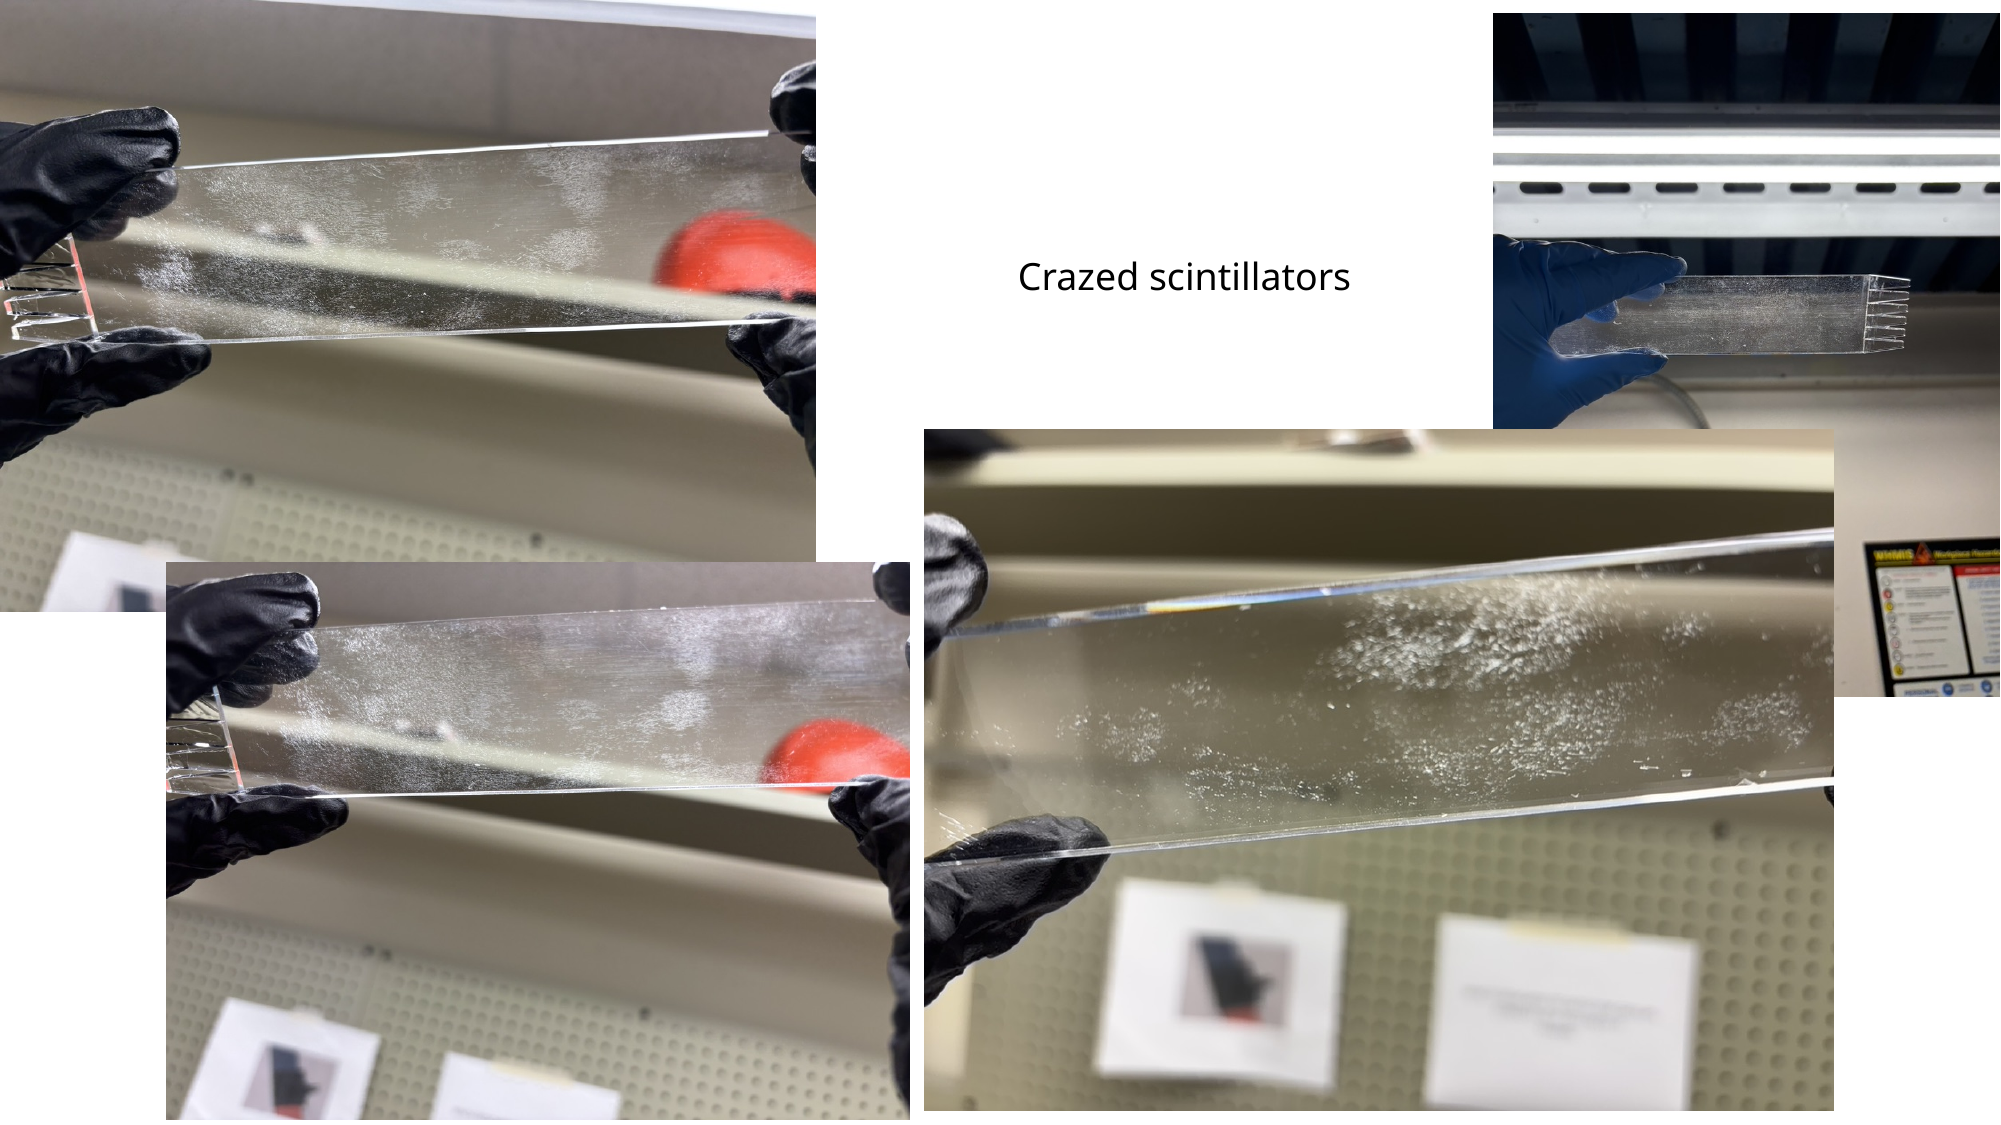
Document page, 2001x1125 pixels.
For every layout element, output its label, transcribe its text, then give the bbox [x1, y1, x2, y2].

text_box Crazed scintillators [1003, 245, 1367, 305]
picture [924, 13, 2000, 1112]
picture [0, 0, 911, 1121]
